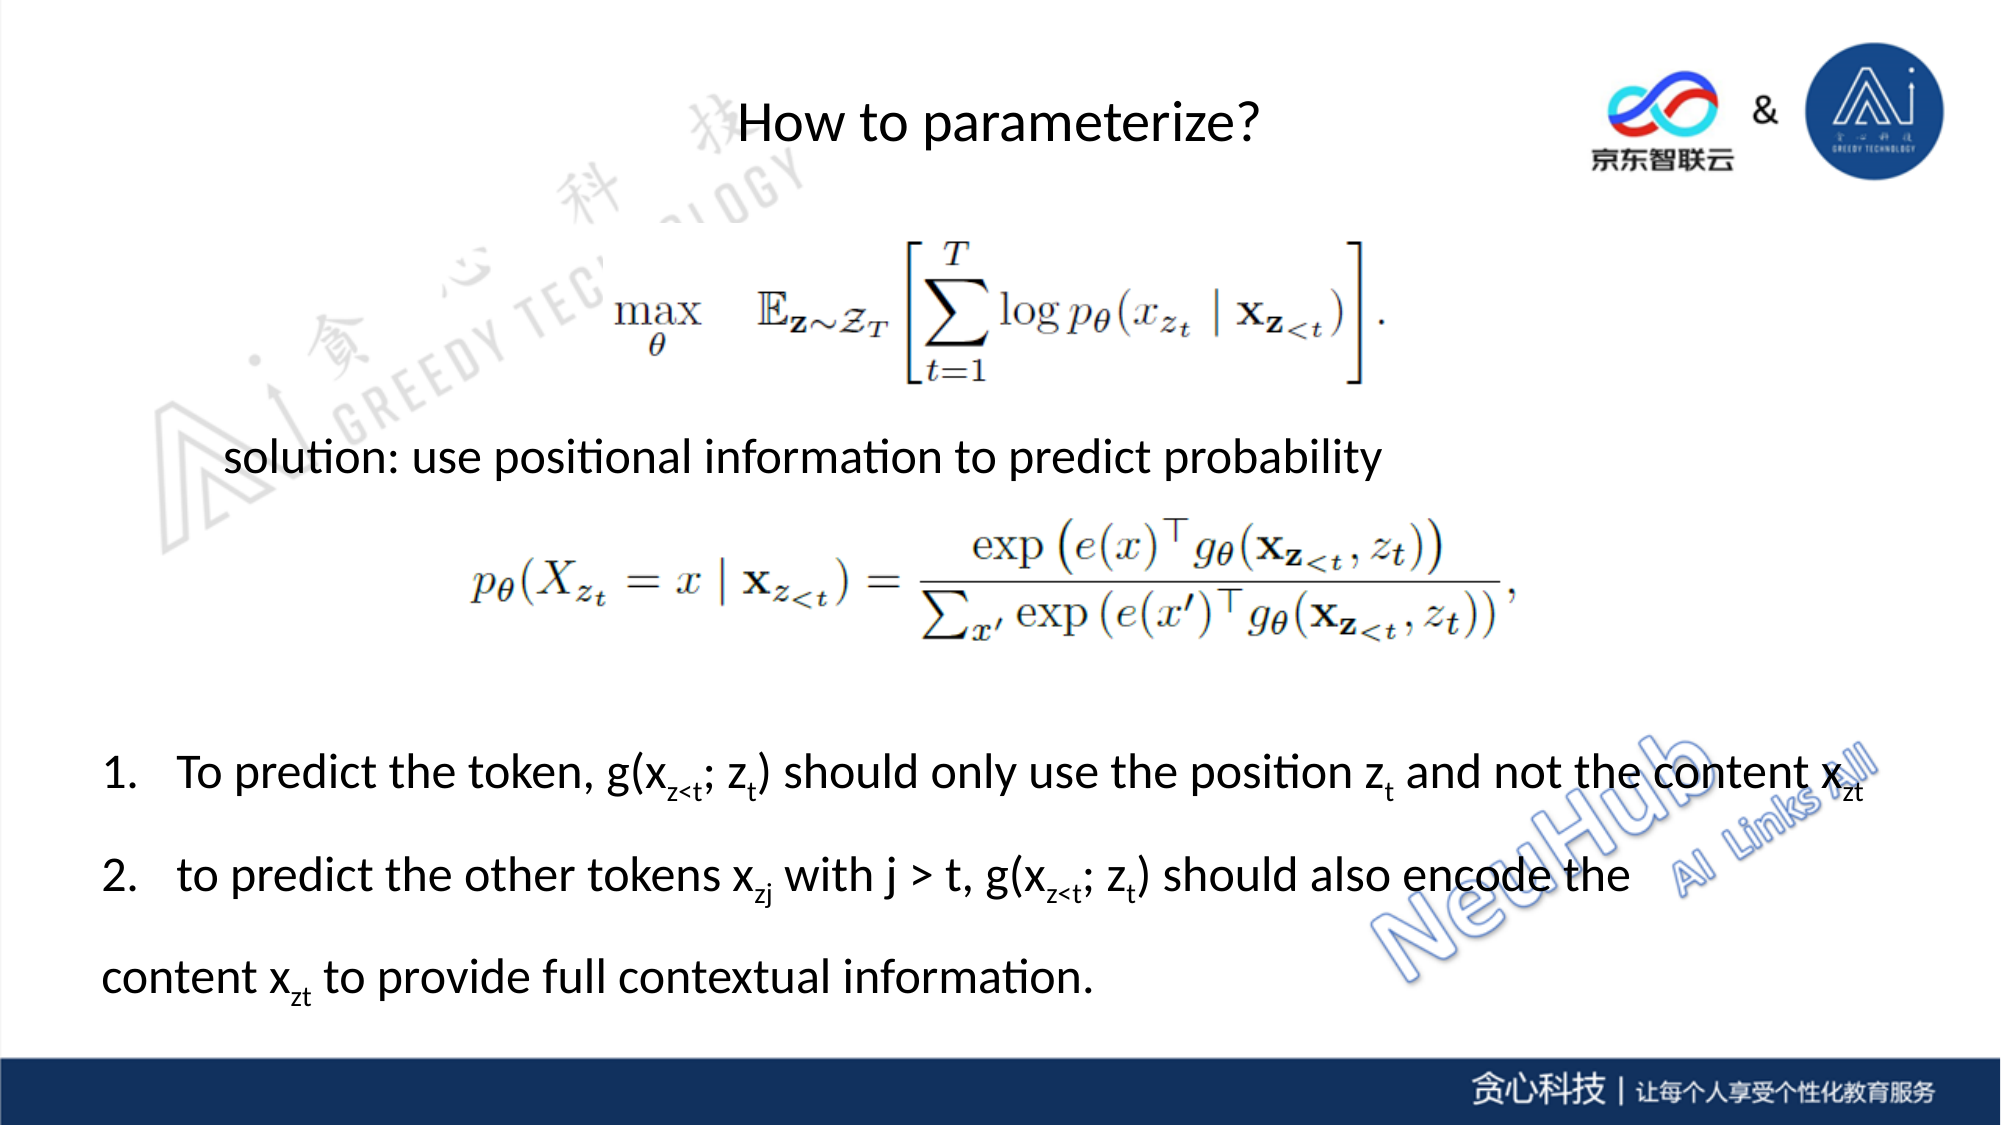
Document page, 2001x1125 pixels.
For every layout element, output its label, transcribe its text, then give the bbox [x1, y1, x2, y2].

text_box solution: use positional information to predict probability [208, 416, 1586, 491]
text_box How to parameterize? [430, 75, 1570, 161]
picture [0, 0, 2001, 1125]
text_box To predict the token, g(xz<t; zt) should only use the position zt and not the content xzt to predict the other tokens xzj with j > t, g(xz<t; zt) should also encode the content xzt to provide full contextual information. [86, 697, 1946, 1020]
